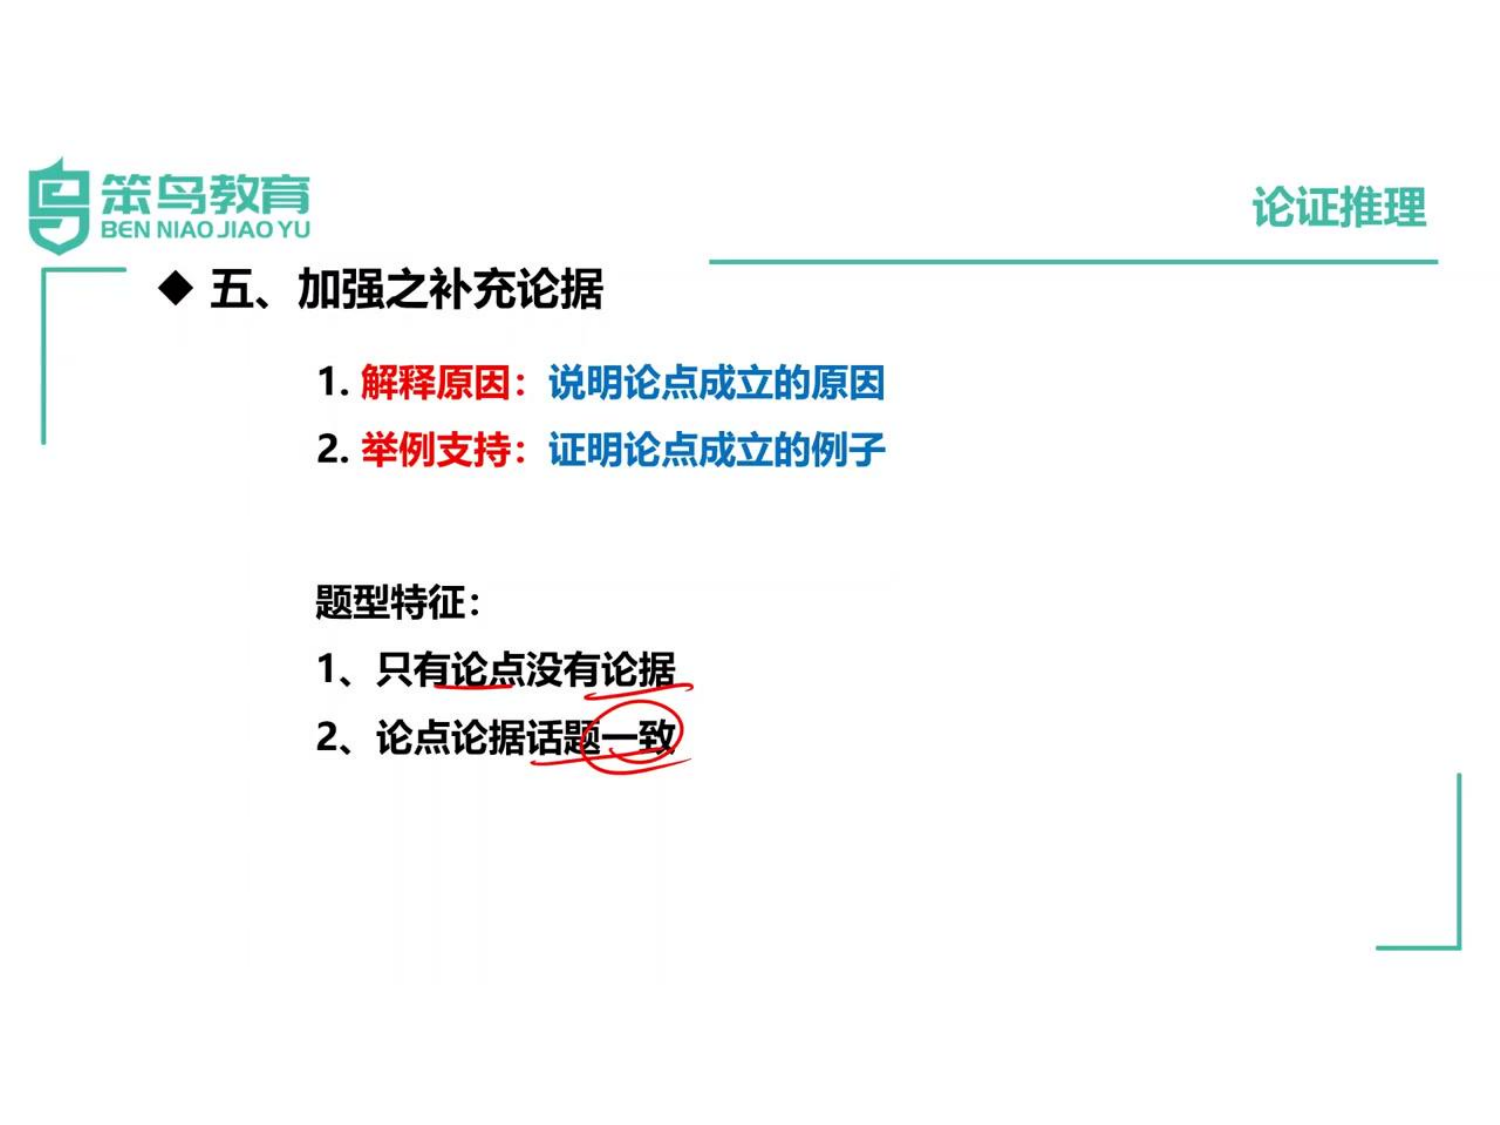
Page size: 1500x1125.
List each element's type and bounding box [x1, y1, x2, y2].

picture [0, 140, 1500, 985]
